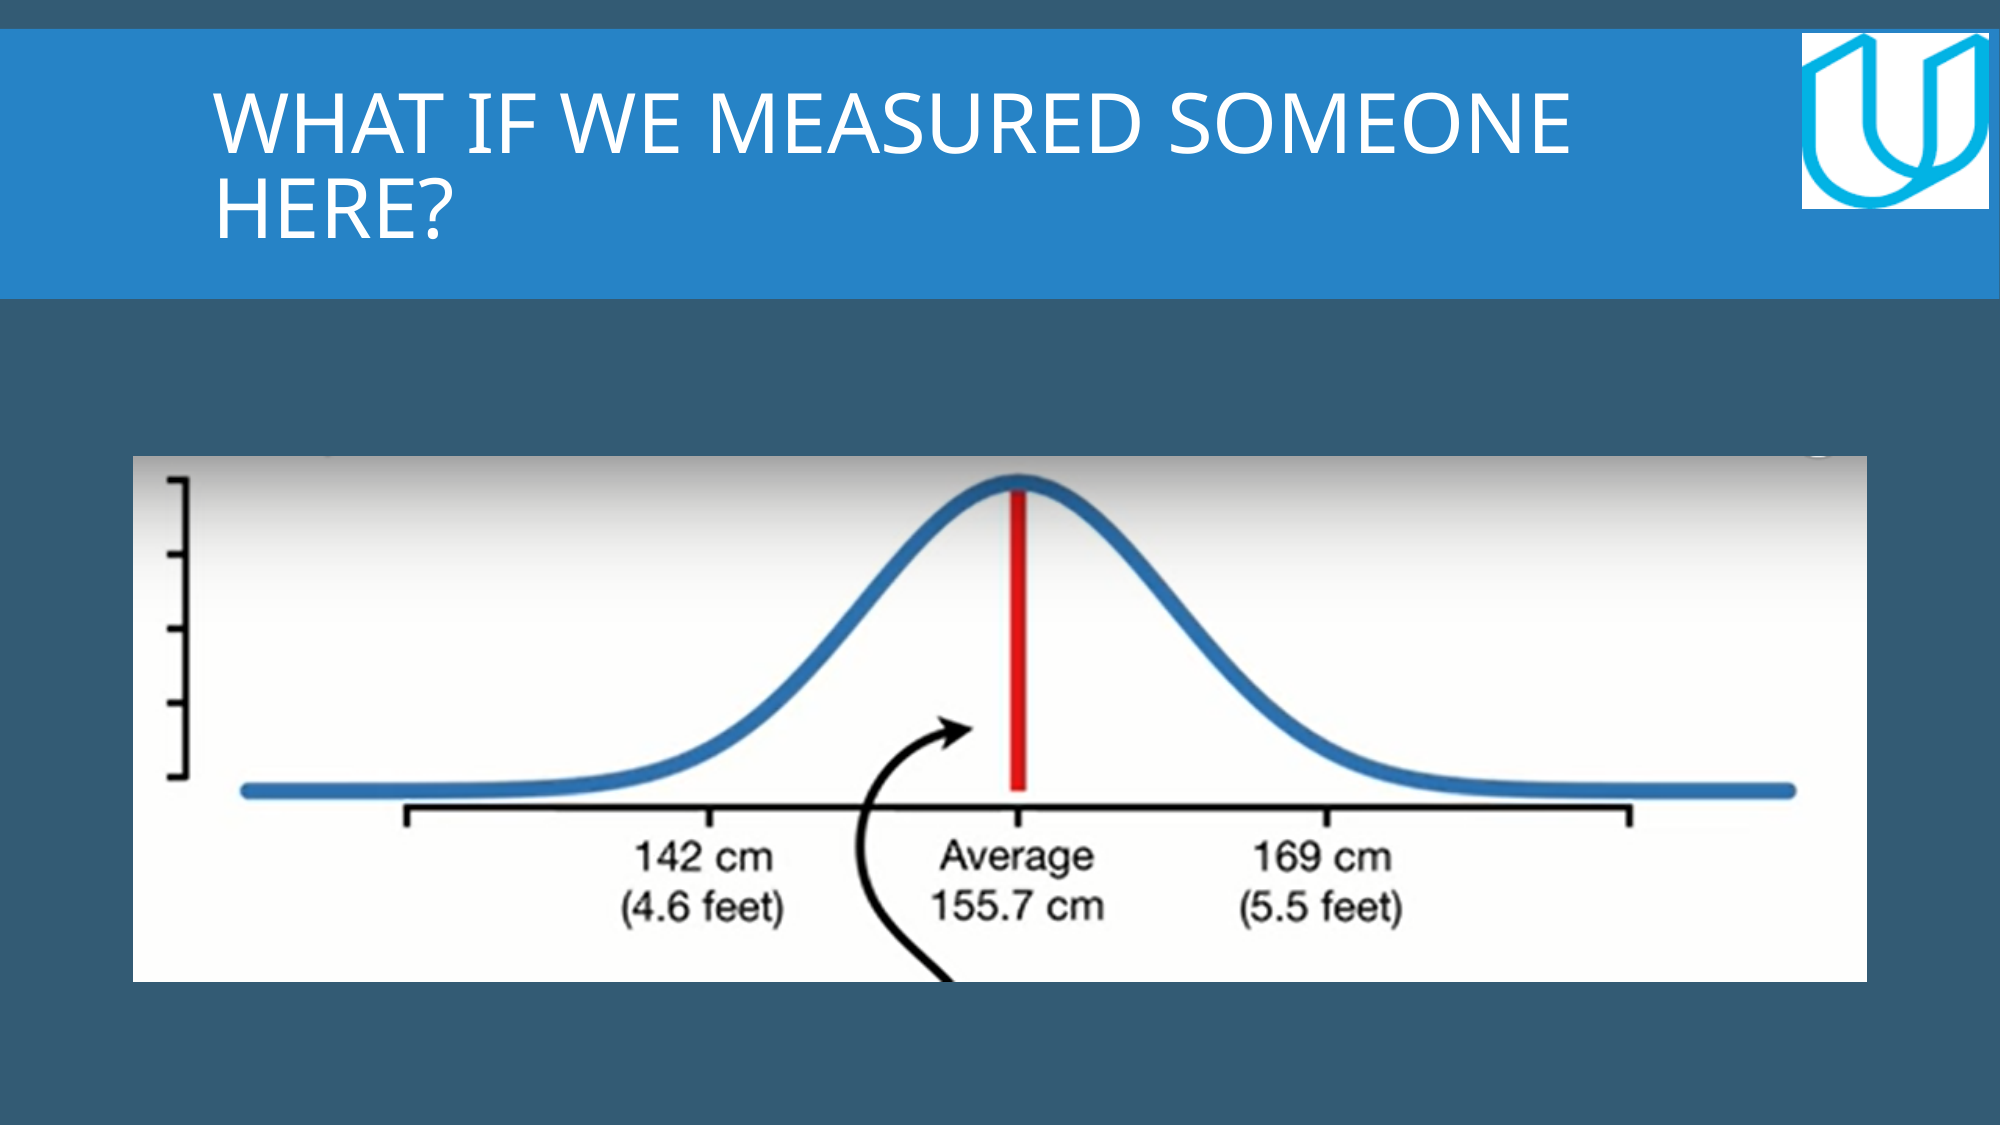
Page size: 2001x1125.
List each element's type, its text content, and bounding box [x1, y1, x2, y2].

picture [1933, 47, 1974, 167]
picture [132, 455, 1867, 982]
picture [1803, 159, 1866, 209]
picture [1802, 33, 1989, 167]
picture [1816, 47, 1912, 197]
picture [1876, 124, 1989, 209]
title What if we measured someone here? [197, 46, 1803, 295]
